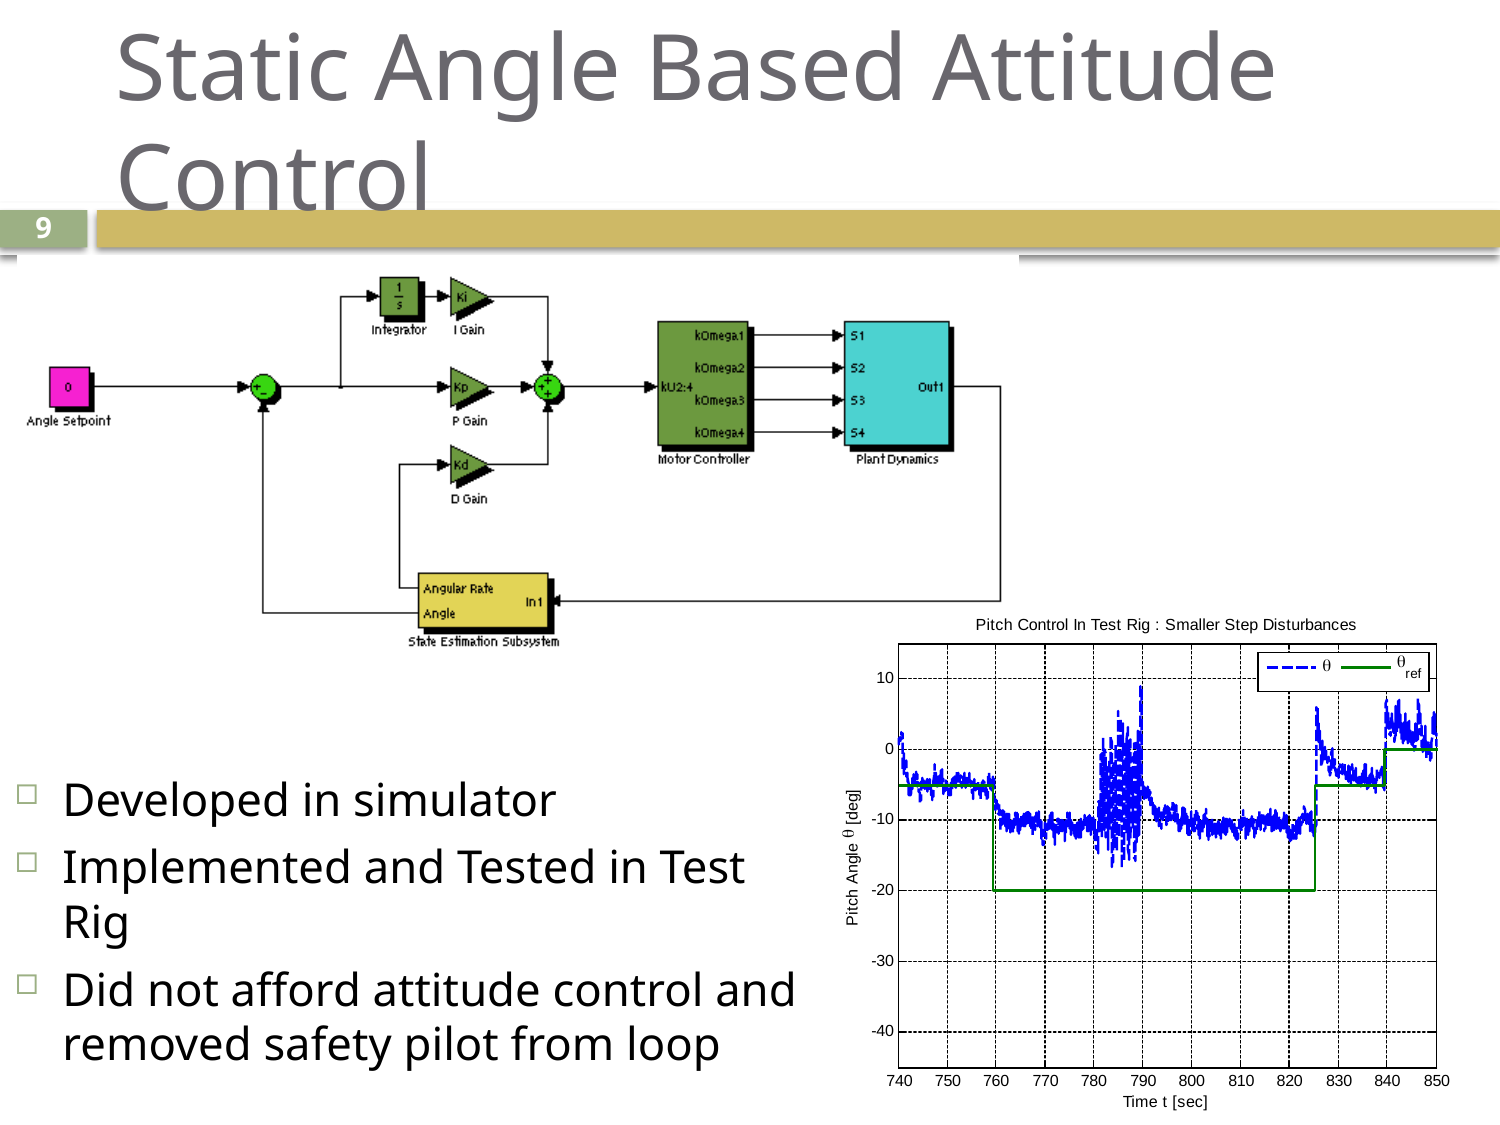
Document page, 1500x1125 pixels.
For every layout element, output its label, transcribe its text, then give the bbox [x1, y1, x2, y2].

slide_number 9 [0, 208, 88, 249]
title Static Angle Based Attitude Control [100, 37, 1438, 200]
text_box Developed in simulator Implemented and Tested in Test Rig Did not afford attitude control and removed safety pilot from loop [0, 763, 802, 1125]
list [807, 603, 1500, 1125]
picture [17, 254, 1019, 661]
